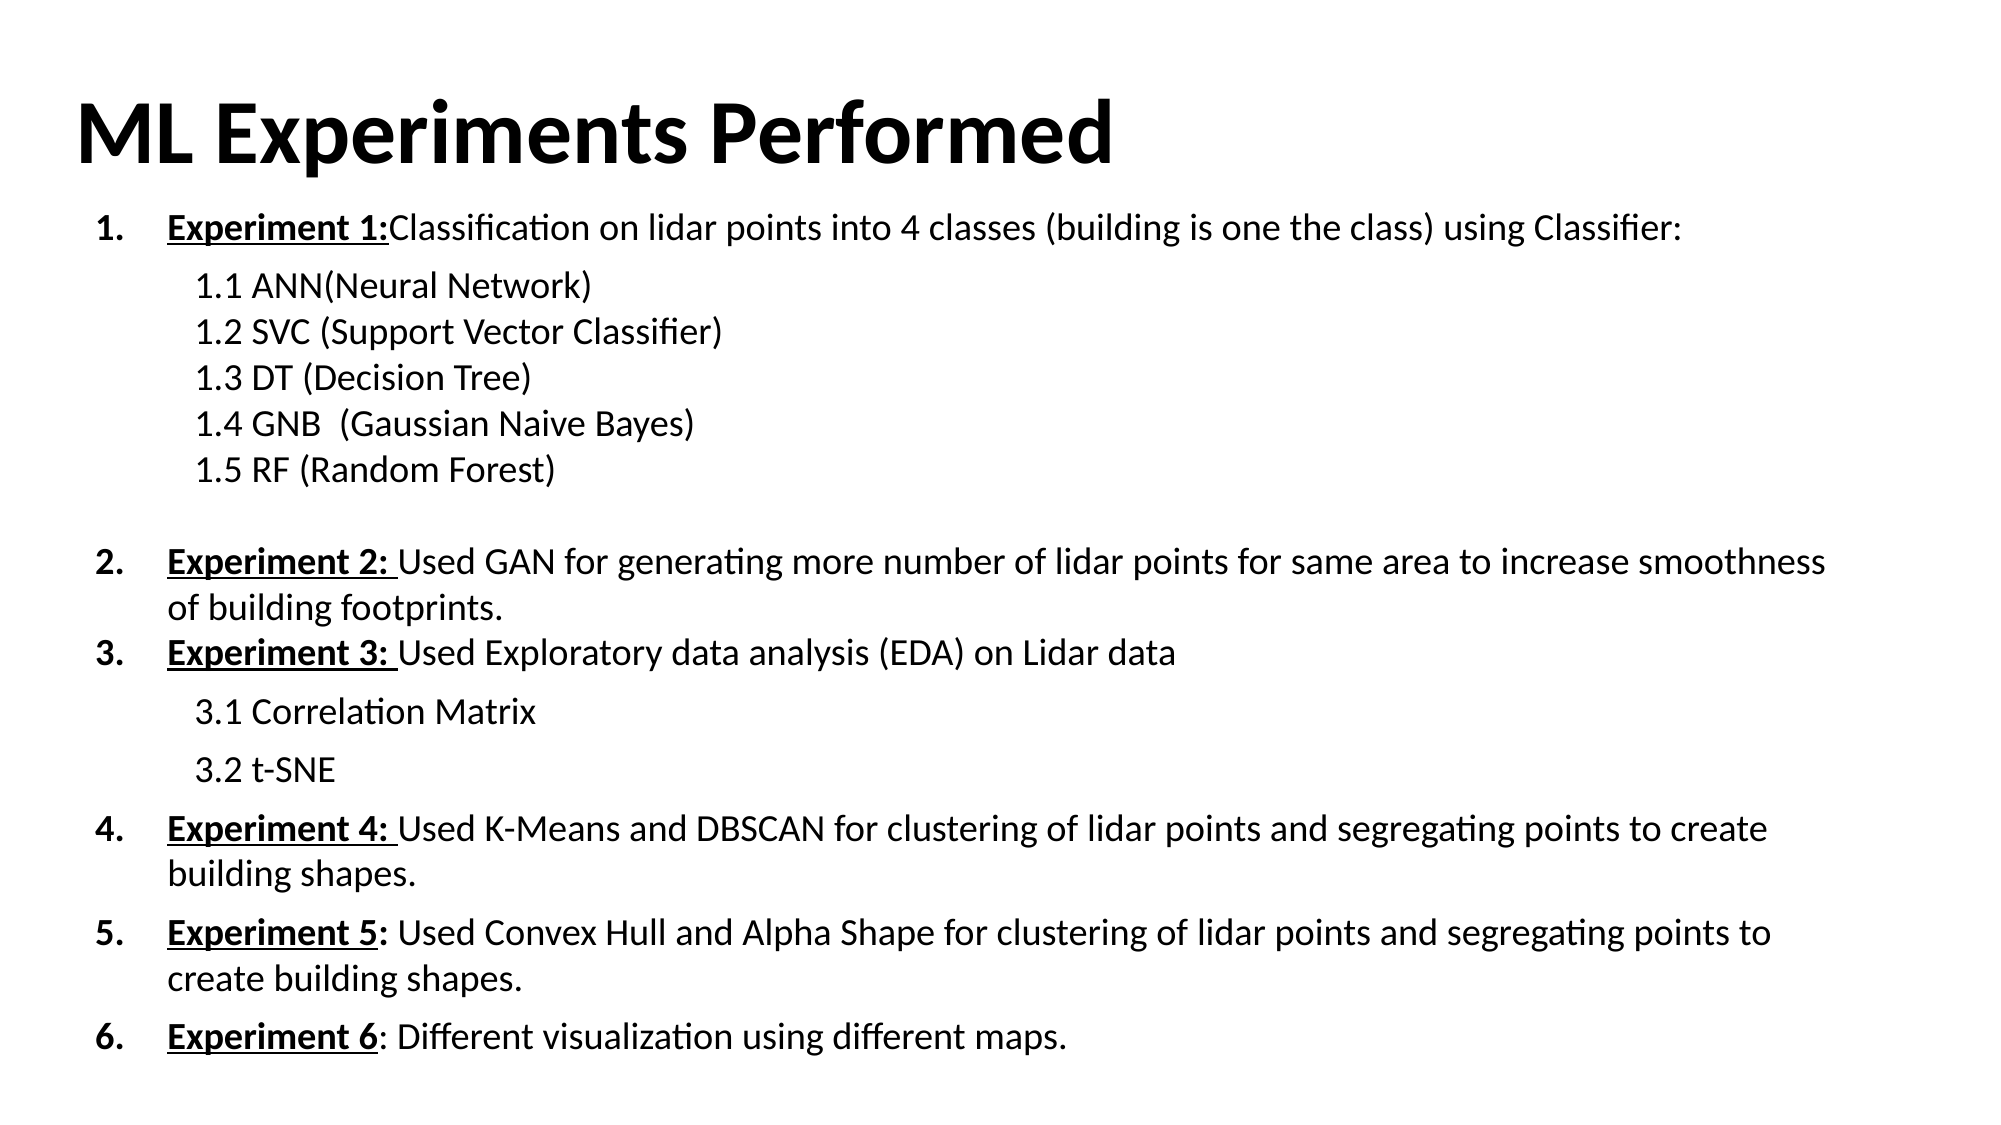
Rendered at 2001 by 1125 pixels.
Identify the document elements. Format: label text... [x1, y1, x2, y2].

title ML Experiments Performed [60, 24, 1786, 243]
list Experiment 1:Classification on lidar points into 4 classes (building is one the class) using Classifier: 1.1 ANN(Neural Network) 1.2 SVC (Support Vector Classifier) 1.3 DT (Decision Tree) 1.4 GNB (Gaussian Naive Bayes) 1.5 RF (Random Forest) Experiment 2: Used GAN for generating more number of lidar points for same area to increase smoothness of building footprints. Experiment 3: Used Exploratory data analysis (EDA) on Lidar data 3.1 Correlation Matrix 3.2 t-SNE Experiment 4: Used K-Means and DBSCAN for clustering of lidar points and segregating points to create building shapes. Experiment 5: Used Convex Hull and Alpha Shape for clustering of lidar points and segregating points to create building shapes. Experiment 6: Different visualization using different maps. [71, 194, 1863, 1068]
